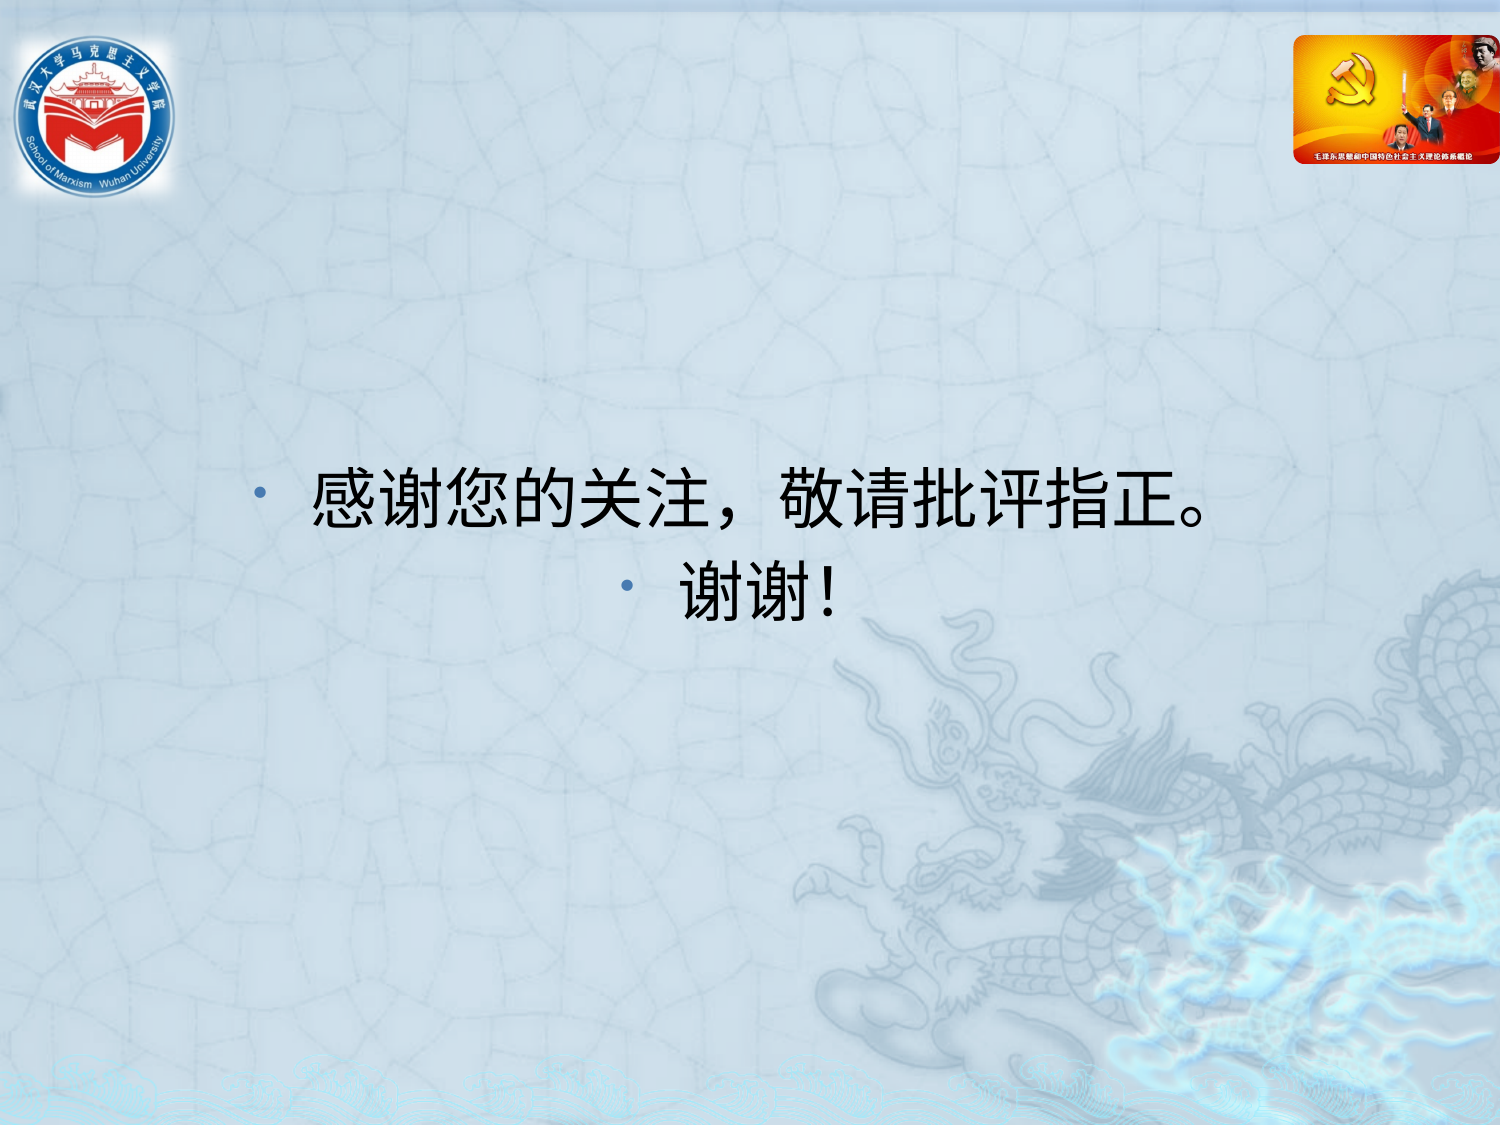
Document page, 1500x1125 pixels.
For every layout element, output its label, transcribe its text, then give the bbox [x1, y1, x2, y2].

picture [28, 51, 161, 183]
picture [1293, 35, 1500, 164]
list 感谢您的关注，敬请批评指正。 谢谢！ [75, 262, 1425, 1005]
